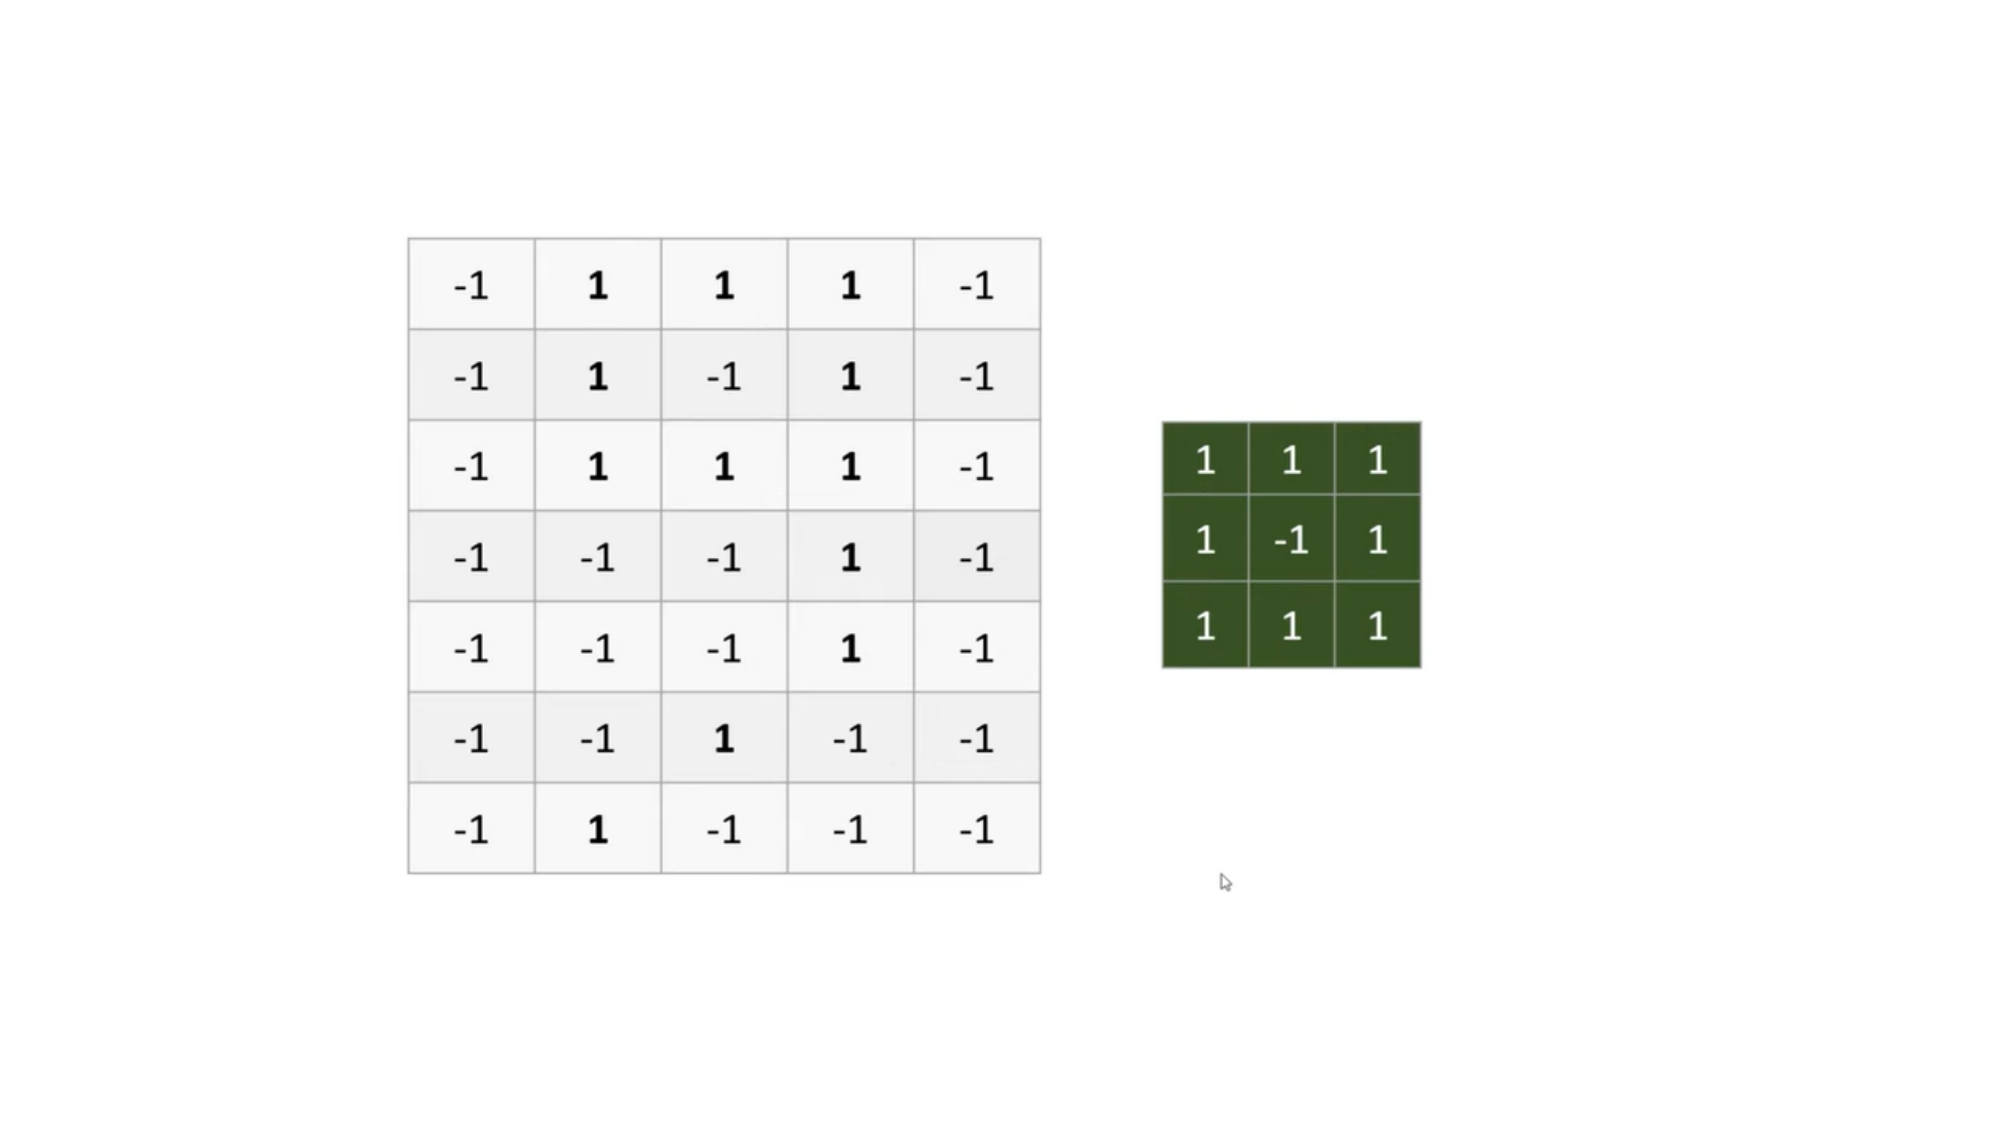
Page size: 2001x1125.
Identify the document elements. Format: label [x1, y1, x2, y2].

picture [325, 202, 1675, 923]
